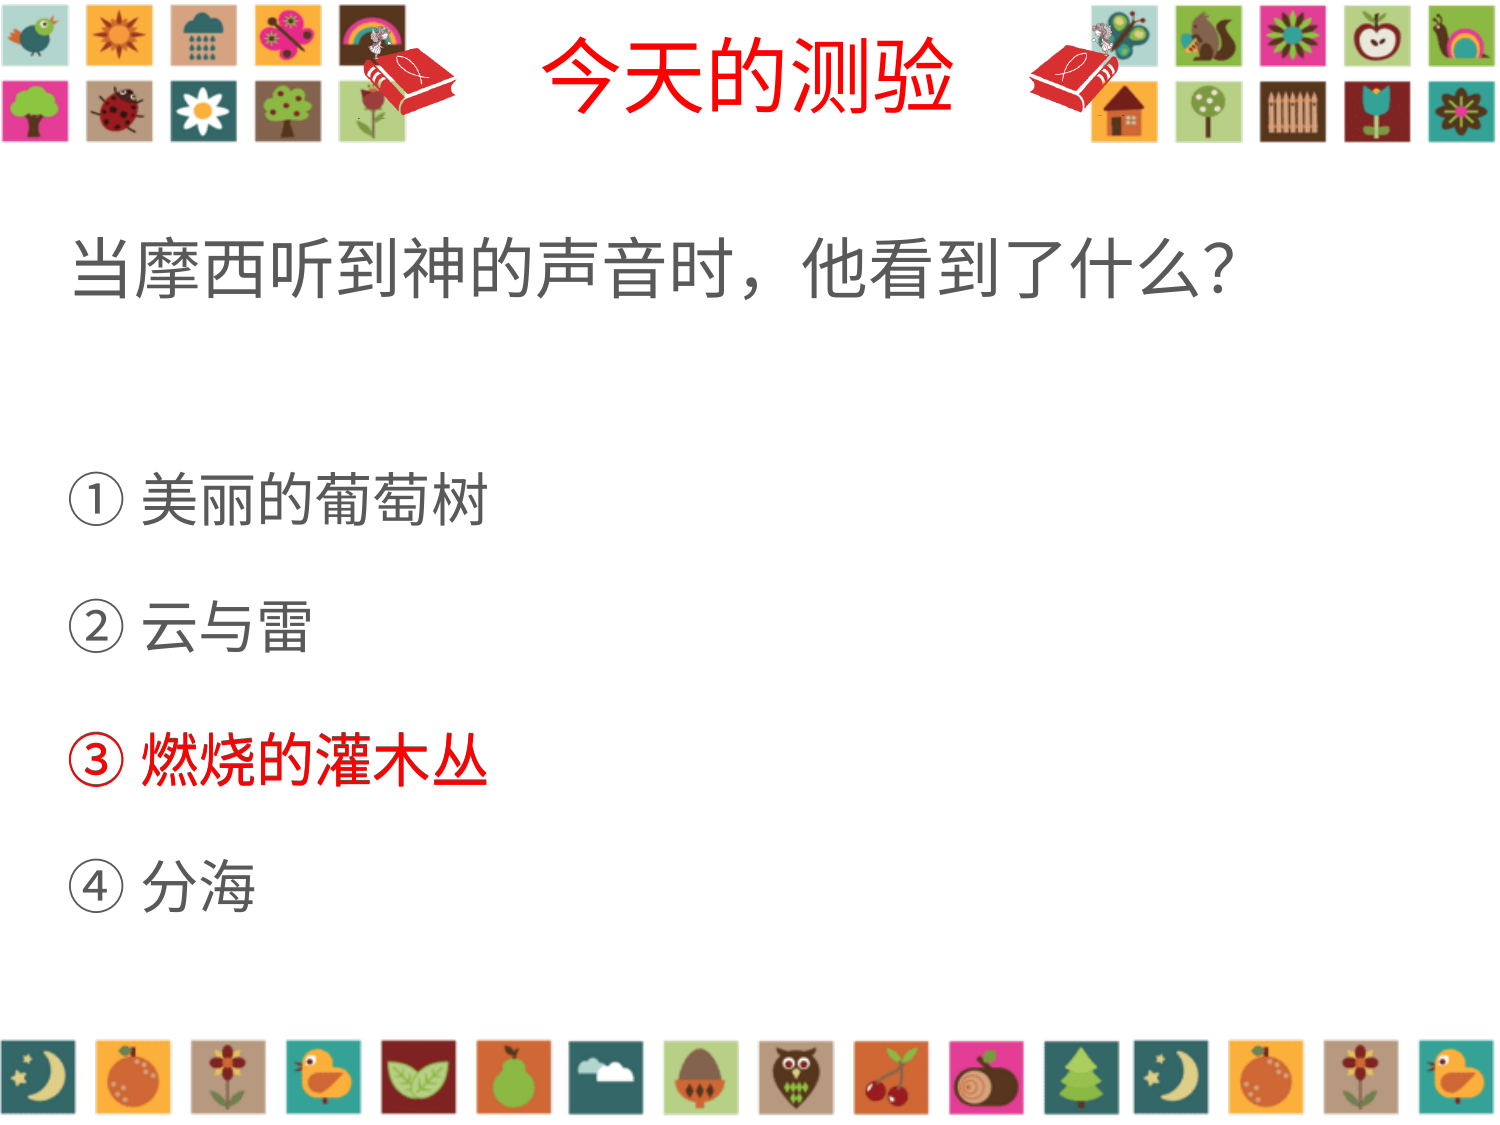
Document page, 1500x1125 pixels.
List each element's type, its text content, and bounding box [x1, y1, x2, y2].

picture [0, 3, 489, 150]
text_box ①美丽的葡萄树 [53, 456, 1436, 541]
picture [996, 3, 1500, 150]
text_box ②云与雷 [53, 582, 1436, 668]
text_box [0, 1028, 1500, 1118]
text_box 今天的测验 [425, 16, 1078, 131]
text_box ③燃烧的灌木丛 [53, 716, 1483, 802]
text_box 当摩西听到神的声音时，他看到了什么？ [53, 219, 1436, 315]
text_box ④分海 [53, 842, 1483, 928]
